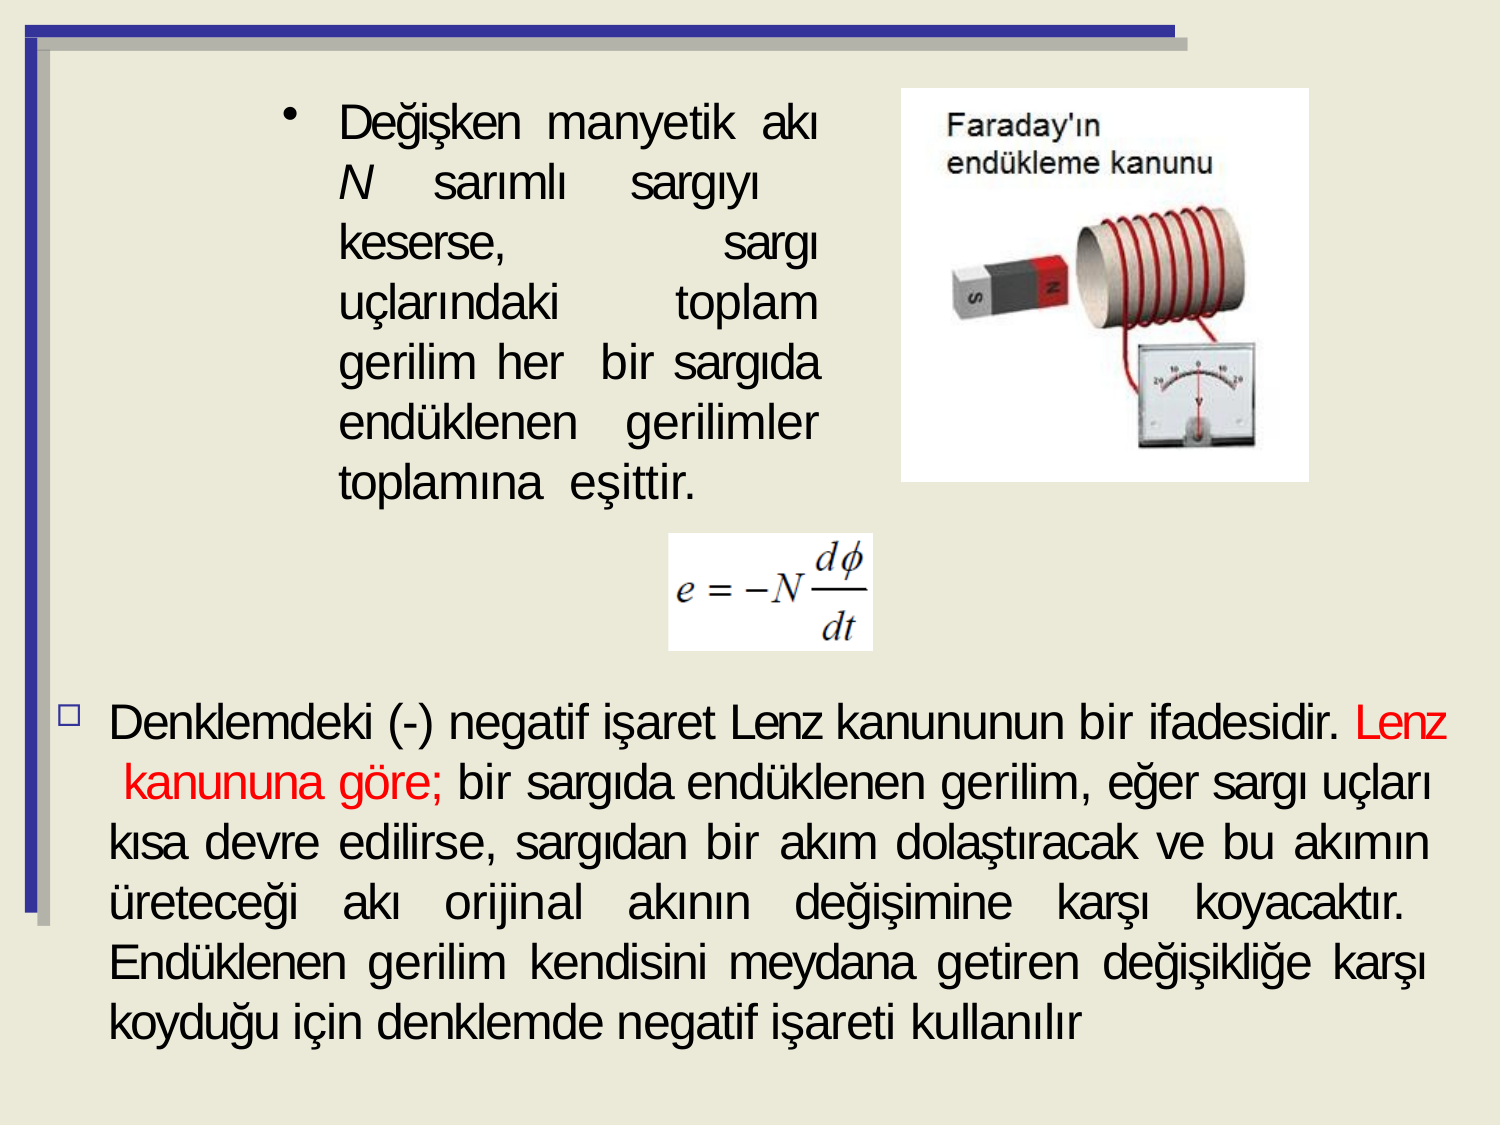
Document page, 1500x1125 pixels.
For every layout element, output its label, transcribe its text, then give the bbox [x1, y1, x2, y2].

text_box Değişken manyetik akı N sarımlı sargıyı keserse, sargı uçlarındaki toplam gerilim her bir sargıda endüklenen gerilimler toplamına eşittir. [279, 87, 1220, 510]
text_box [666, 531, 875, 653]
text_box Denklemdeki (-) negatif işaret Lenz kanununun bir ifadesidir. Lenz kanununa göre; bir sargıda endüklenen gerilim, eğer sargı uçları kısa devre edilirse, sargıdan bir akım dolaştıracak ve bu akımın üreteceği akı orijinal akının değişimine karşı koyacaktır. Endüklenen gerilim kendisini meydana getiren değişikliğe karşı koyduğu için denklemde negatif işareti kullanılır [53, 687, 1447, 1050]
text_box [899, 86, 1311, 484]
picture [37, 37, 1188, 926]
